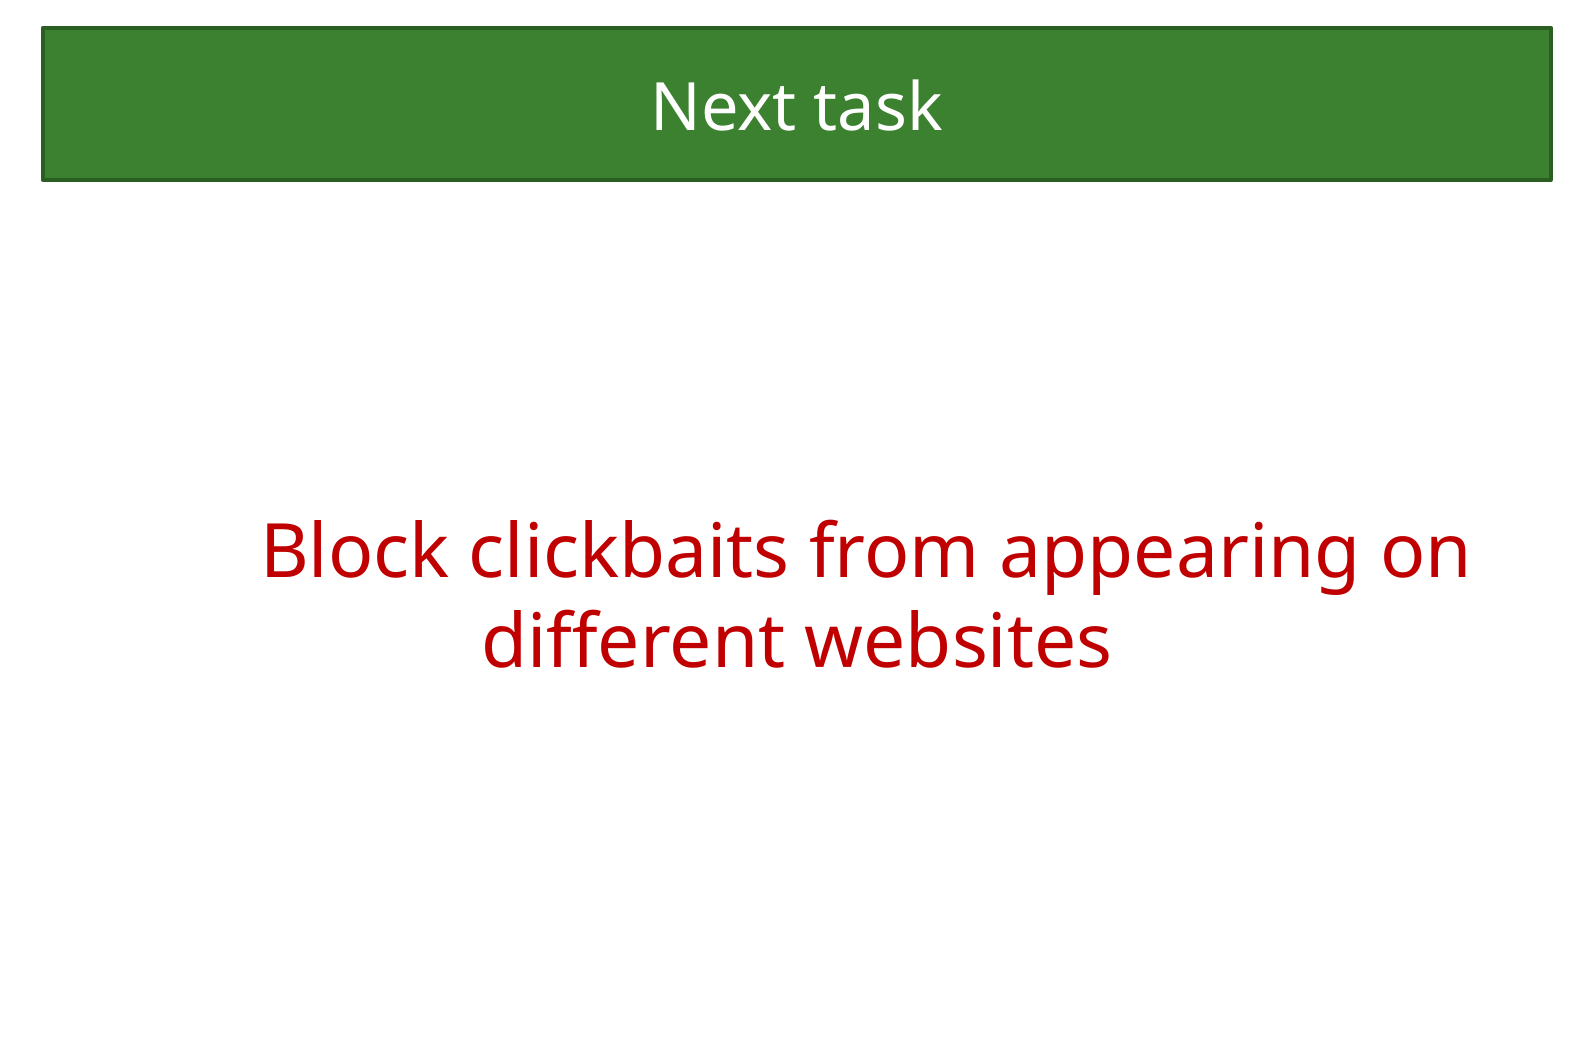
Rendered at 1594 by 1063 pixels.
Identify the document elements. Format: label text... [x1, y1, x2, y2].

list Block clickbaits from appearing on different websites [44, 206, 1550, 978]
title Next task [41, 26, 1553, 182]
